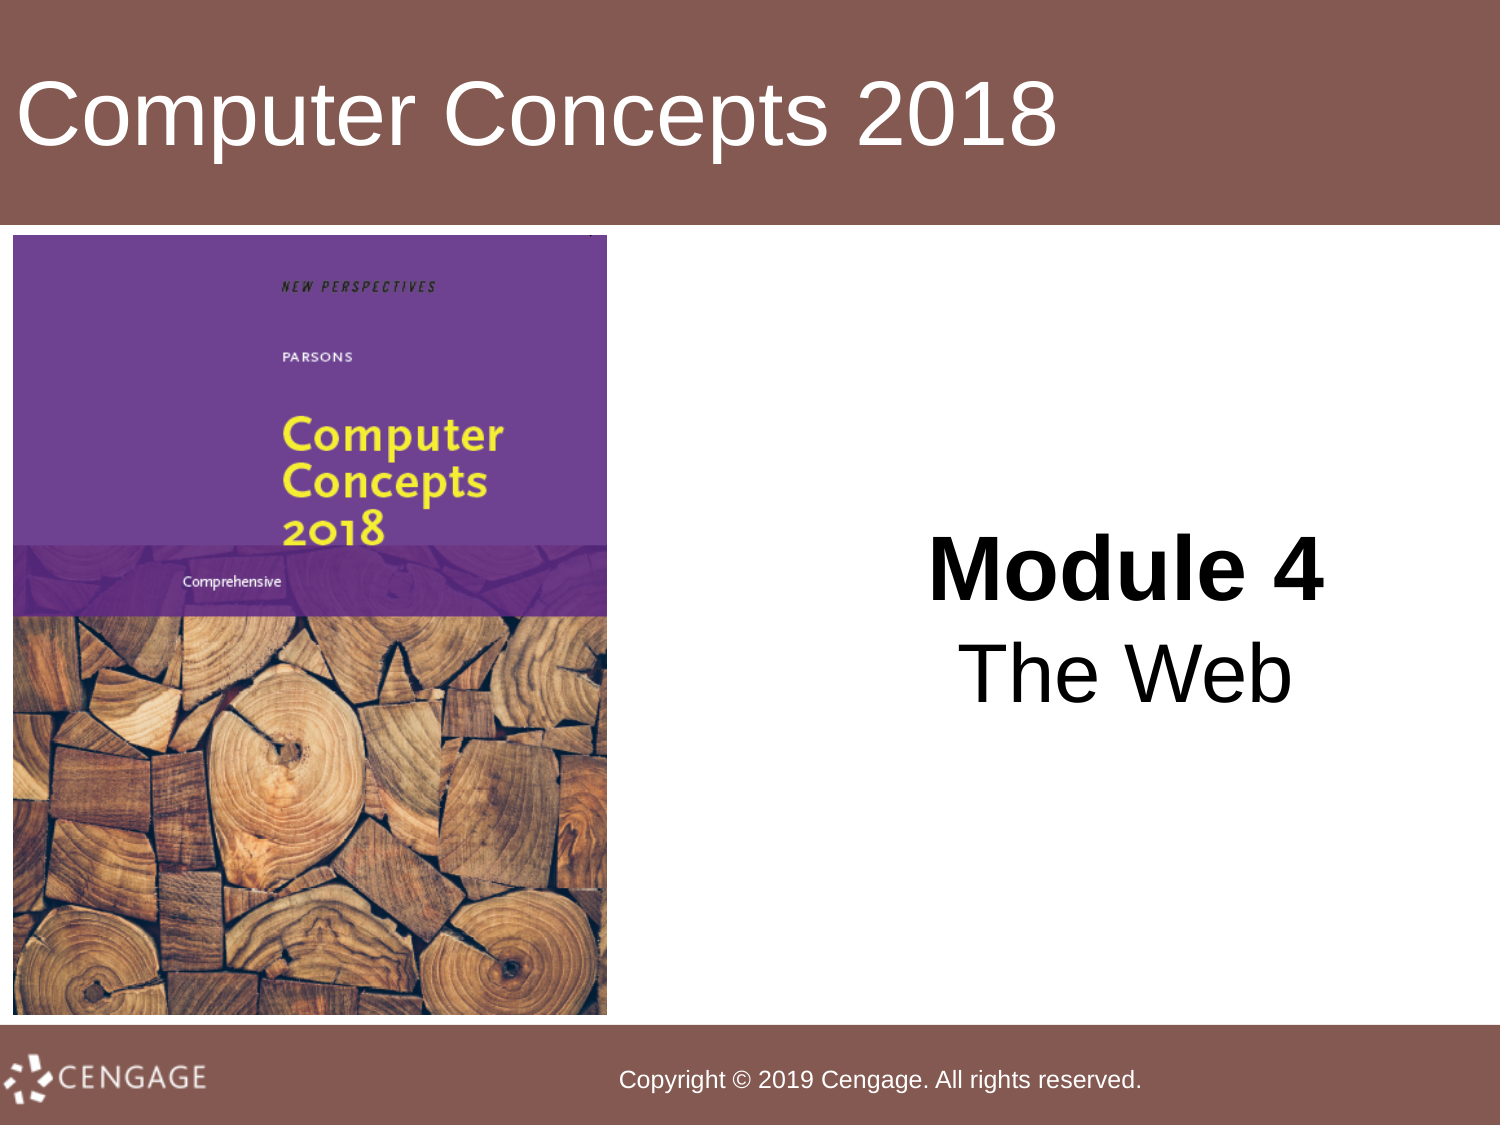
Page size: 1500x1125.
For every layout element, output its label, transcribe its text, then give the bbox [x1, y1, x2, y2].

list Module 4 The Web [833, 497, 1419, 727]
picture [13, 235, 607, 1015]
list Copyright © 2019 Cengage. All rights reserved. [262, 1031, 1500, 1125]
picture [0, 1050, 212, 1107]
title Computer Concepts 2018 [0, 0, 1500, 219]
